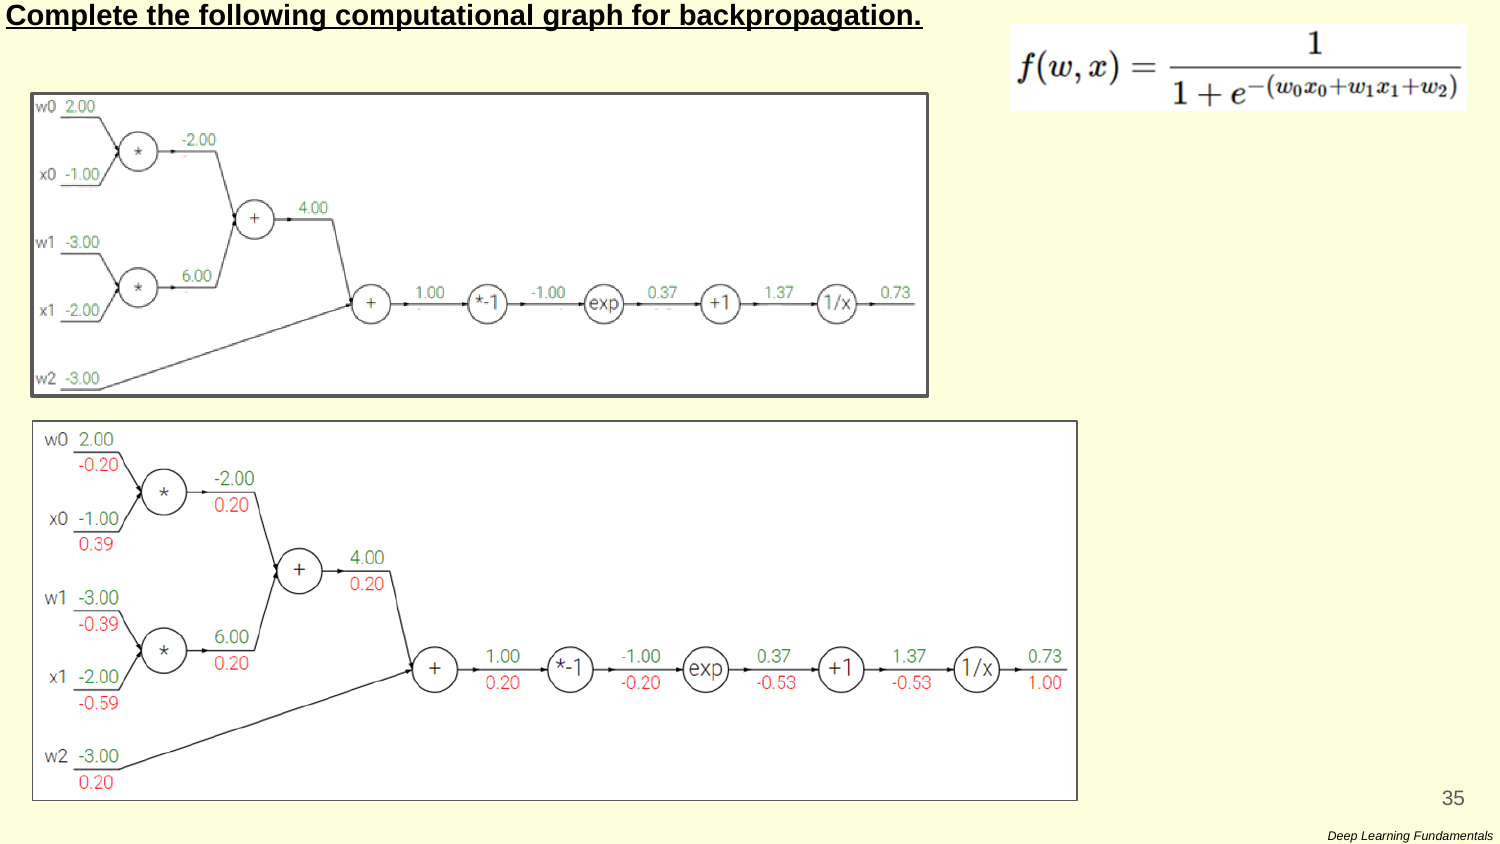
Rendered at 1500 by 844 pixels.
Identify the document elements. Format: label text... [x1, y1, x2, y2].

picture [33, 95, 927, 395]
text_box Complete the following computational graph for backpropagation. [0, 0, 1467, 46]
picture [1009, 24, 1467, 111]
text_box Deep Learning Fundamentals [1313, 820, 1500, 844]
slide_number 35 [1389, 764, 1480, 820]
picture [33, 421, 1077, 801]
